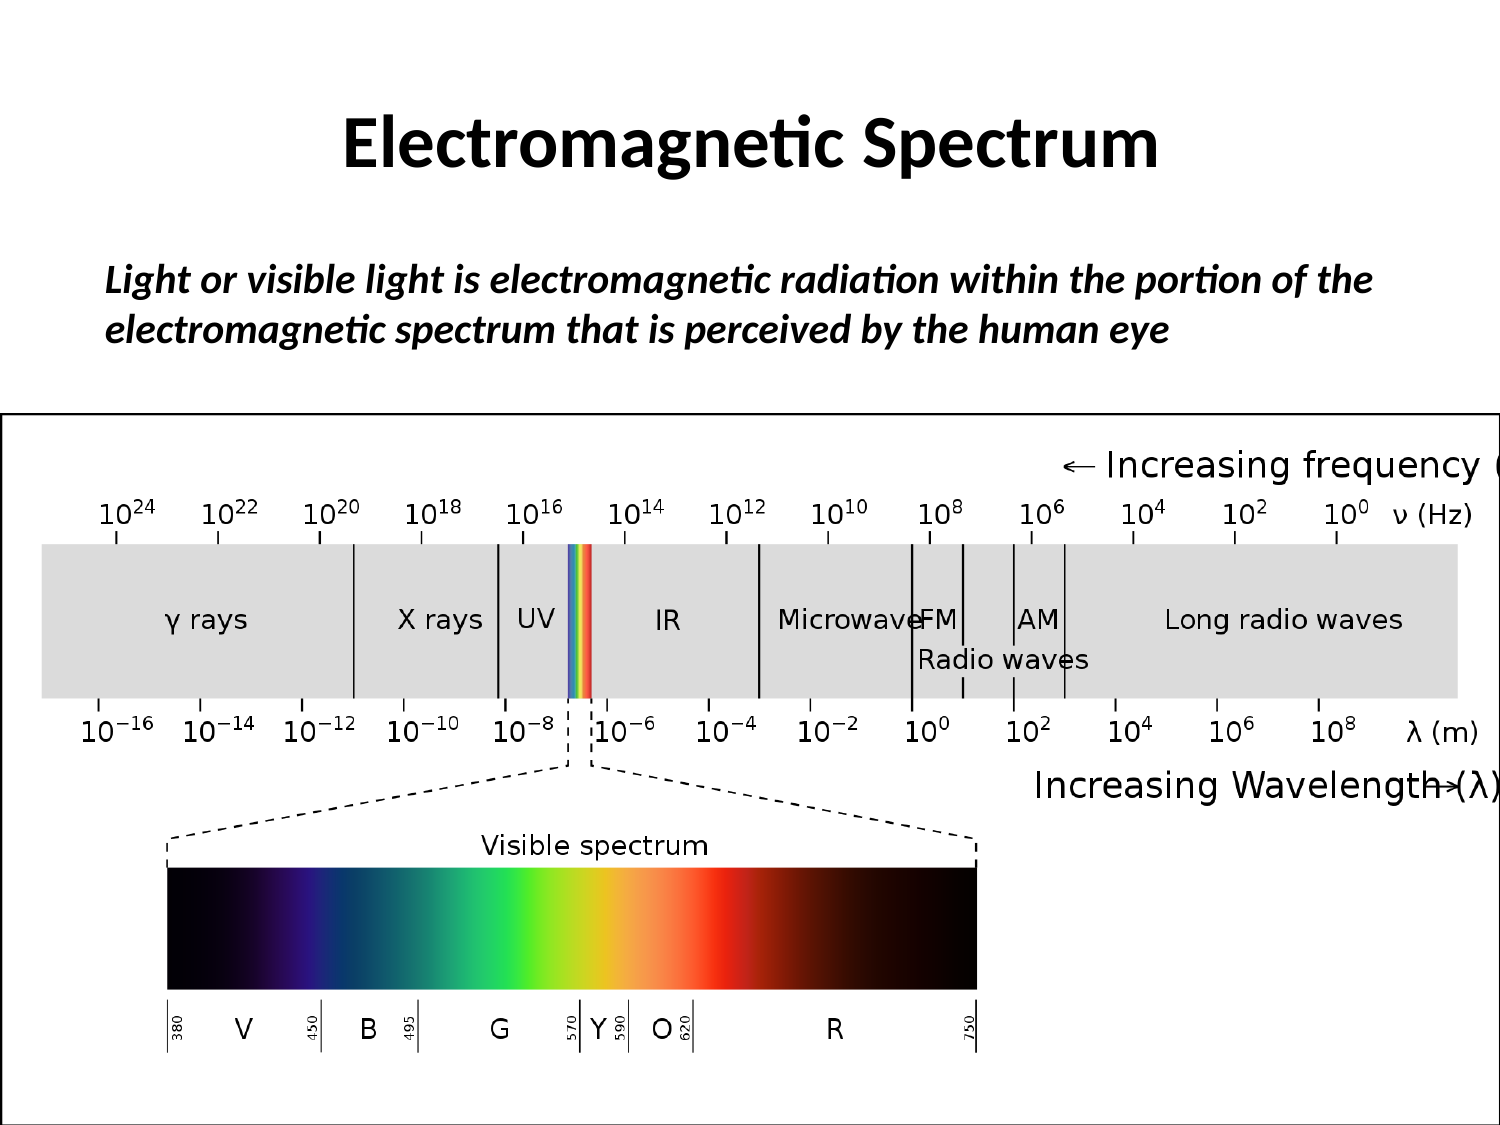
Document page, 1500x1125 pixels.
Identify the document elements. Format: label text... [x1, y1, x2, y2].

picture [0, 412, 1500, 1125]
text_box Light or visible light is electromagnetic radiation within the portion of the electromagnetic spectrum that is perceived by the human eye [90, 244, 1415, 359]
text_box Electromagnetic Spectrum [328, 85, 1177, 190]
